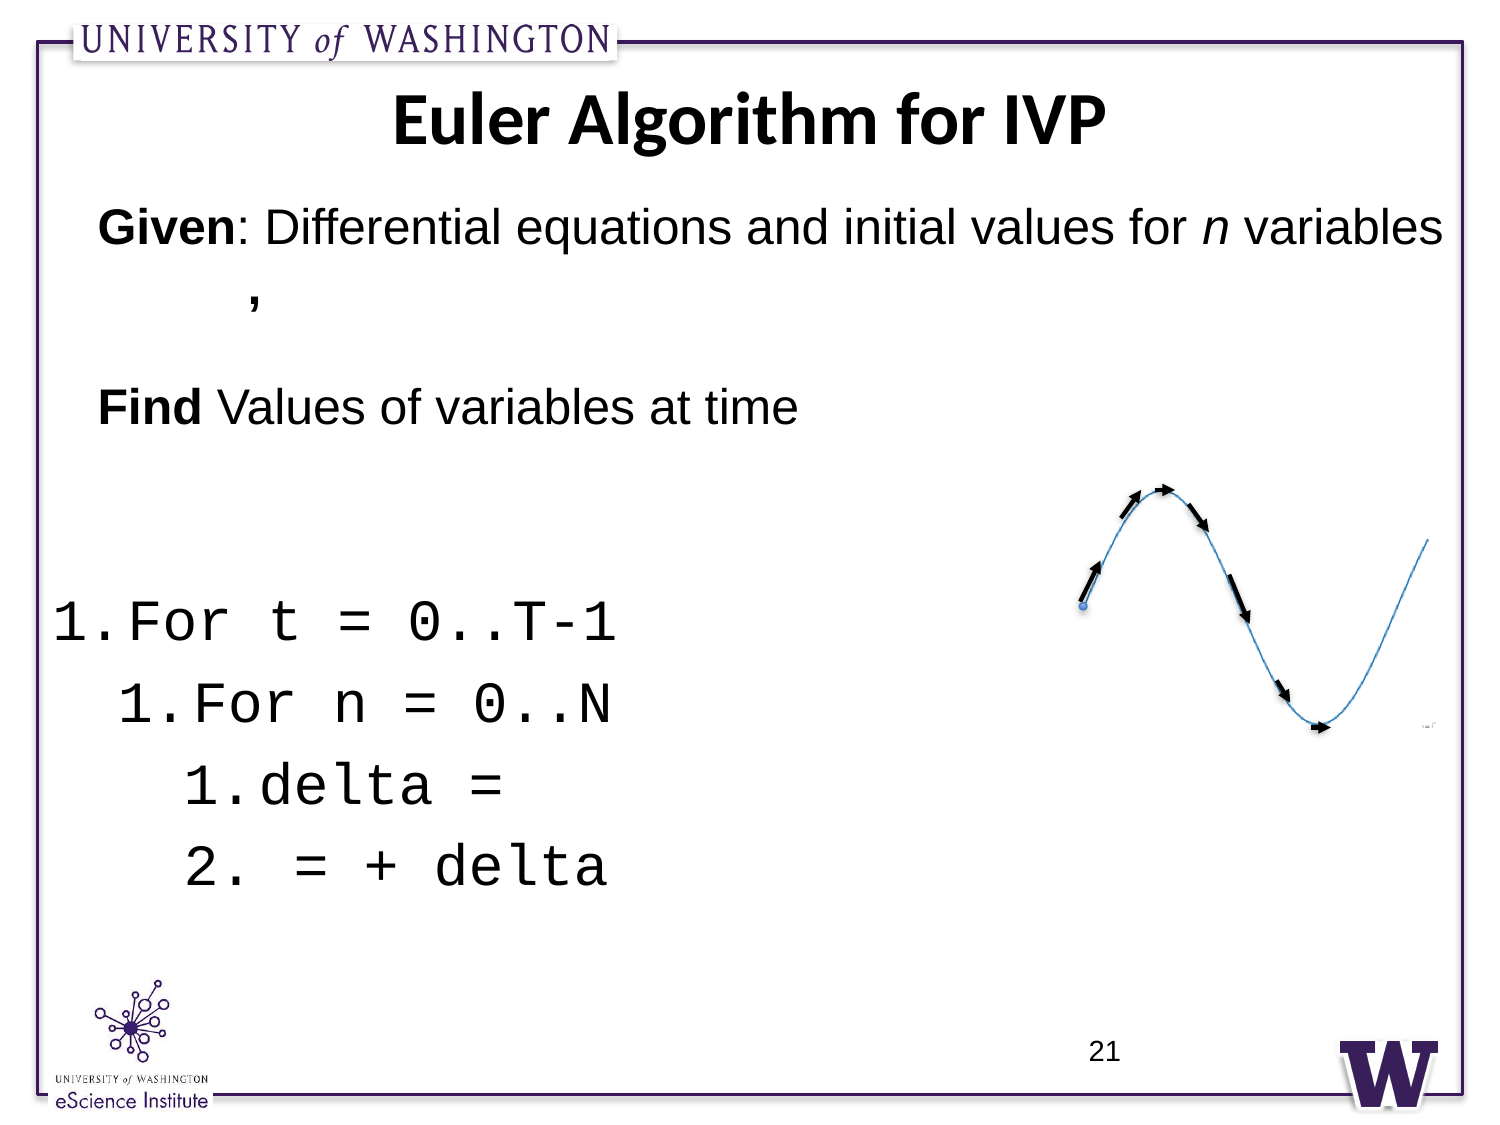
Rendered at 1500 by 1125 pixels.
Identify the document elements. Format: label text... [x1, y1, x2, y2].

title Euler Algorithm for IVP [75, 62, 1425, 200]
picture [48, 978, 213, 1113]
slide_number 21 [1073, 1025, 1300, 1085]
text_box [1073, 489, 1437, 728]
picture [1340, 1041, 1438, 1107]
picture [81, 24, 609, 61]
